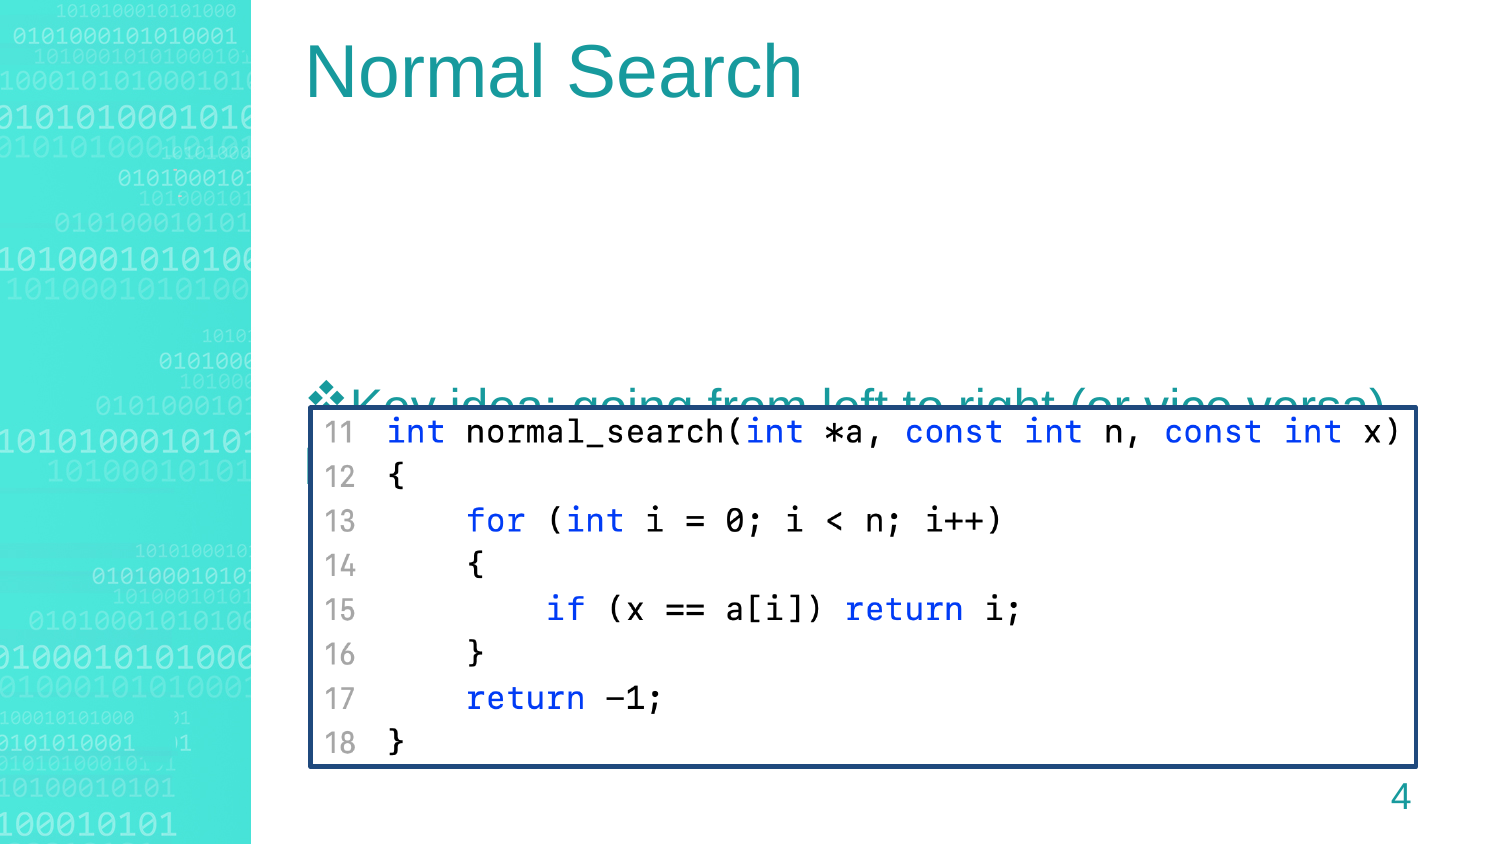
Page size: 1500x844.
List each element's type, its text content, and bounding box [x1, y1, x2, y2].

list Key idea: going from left to right (or vice versa), looking for x and return found position. Complexity: O(n) [289, 173, 1500, 765]
picture [0, 0, 1500, 844]
list Normal Search [289, 20, 1500, 115]
picture [312, 409, 1414, 765]
